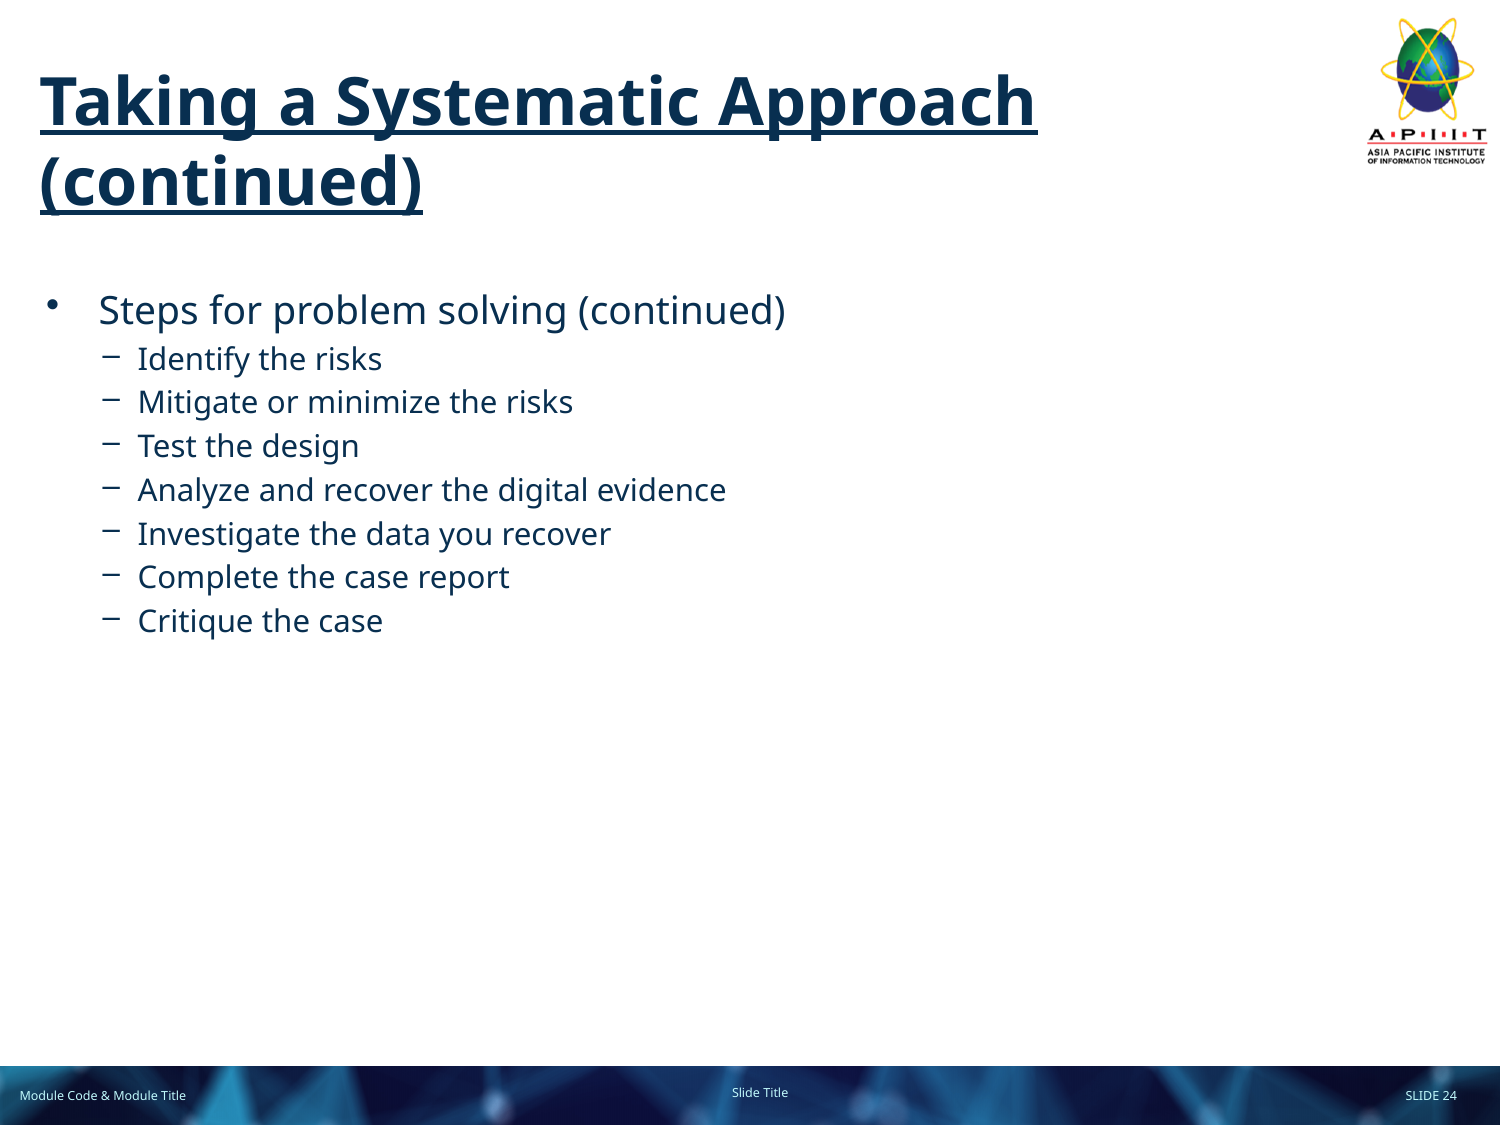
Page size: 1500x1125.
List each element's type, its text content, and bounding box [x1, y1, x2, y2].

picture [0, 1066, 1500, 1125]
list Steps for problem solving (continued) Identify the risks Mitigate or minimize the risks Test the design Analyze and recover the digital evidence Investigate the data you recover Complete the case report Critique the case [31, 278, 1477, 1021]
title Taking a Systematic Approach (continued) [24, 45, 1463, 233]
picture [1353, 0, 1500, 182]
